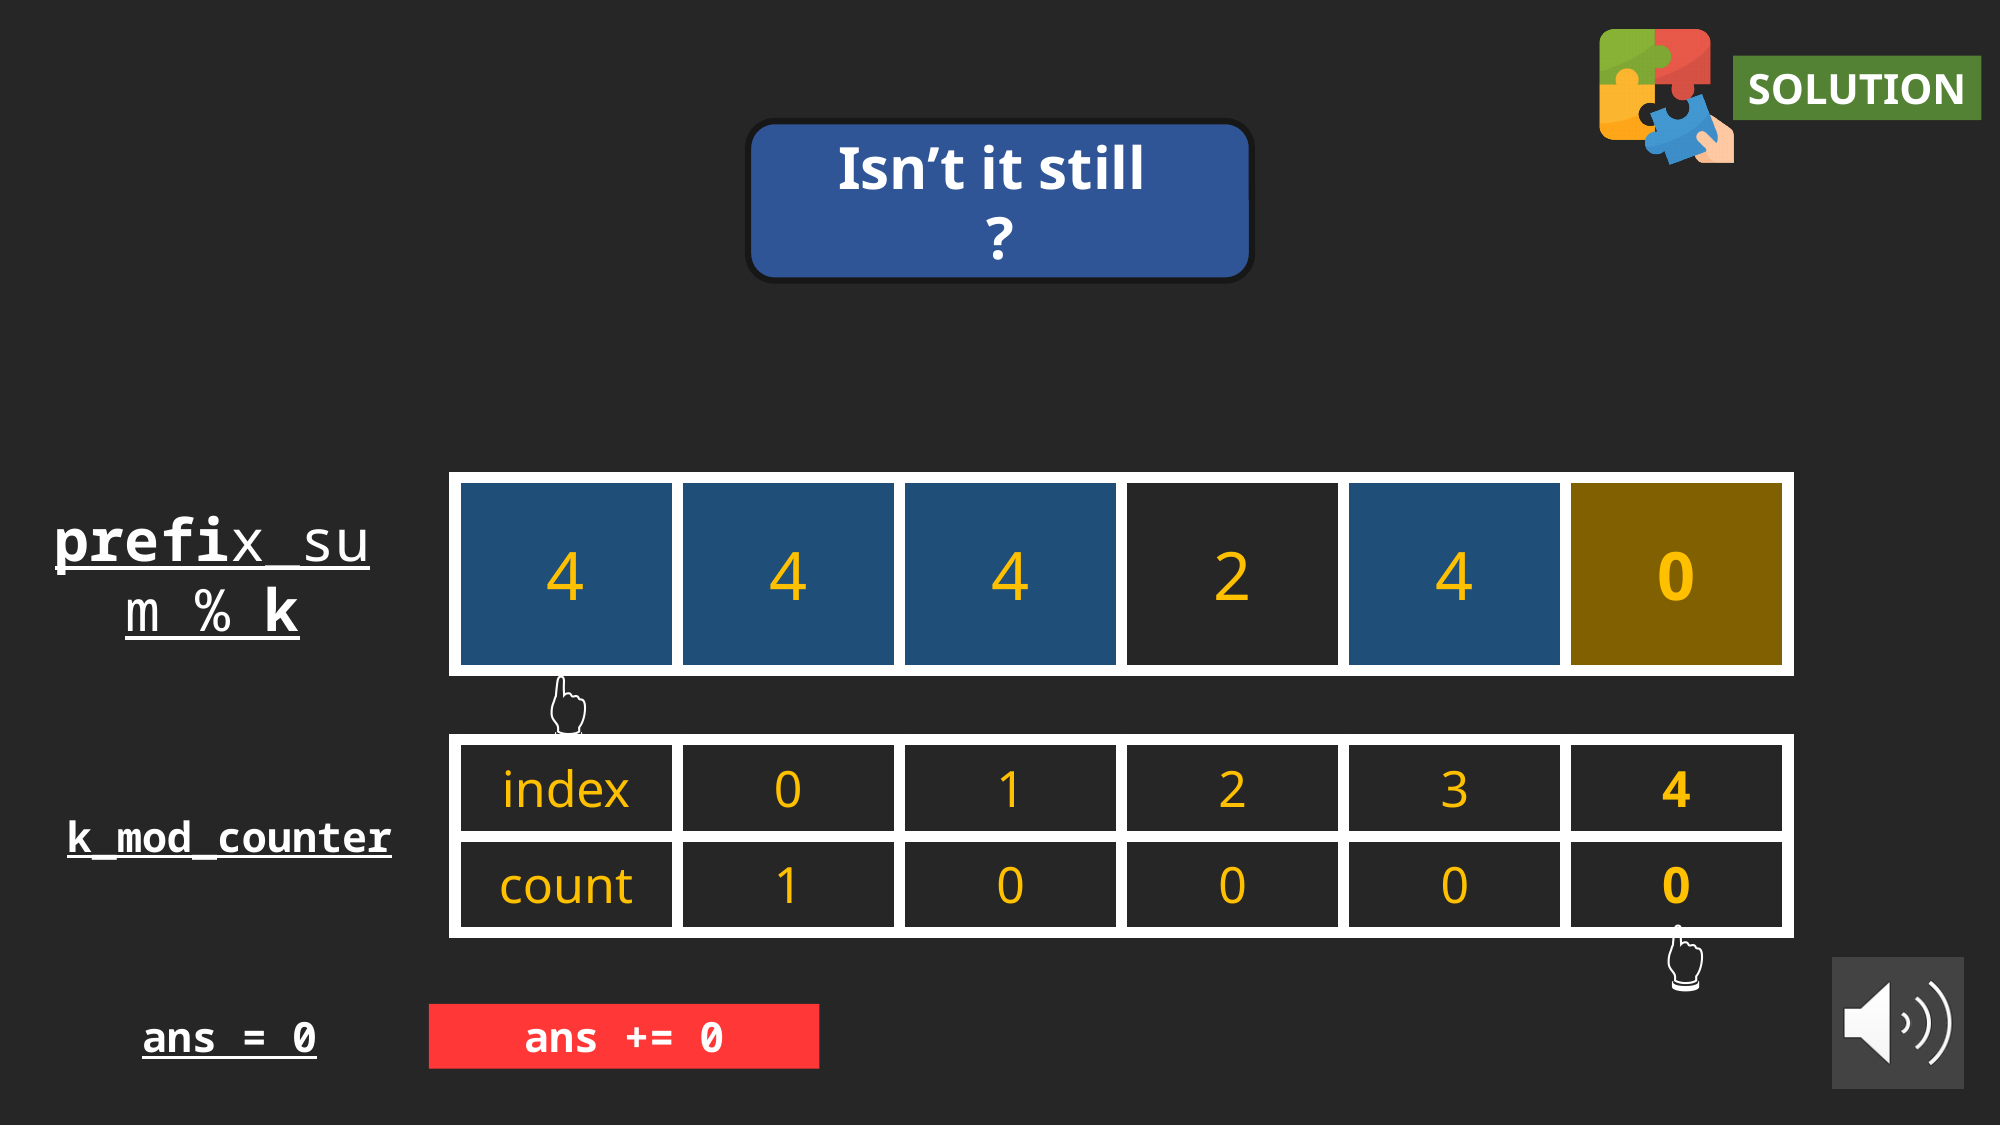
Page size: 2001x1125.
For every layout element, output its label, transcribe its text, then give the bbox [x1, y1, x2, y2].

table_header 1 [905, 745, 1116, 831]
text_box 👆 [530, 669, 607, 754]
table_header 4 [1349, 483, 1560, 665]
text_box 👆 [1647, 918, 1724, 1003]
table_header 4 [461, 483, 672, 665]
picture [1598, 29, 1735, 166]
picture [1831, 956, 1965, 1090]
table_header 0 [683, 745, 894, 831]
table_header 4 [1571, 745, 1782, 831]
table_cell 0 [1349, 842, 1560, 927]
table_cell 0 [905, 842, 1116, 927]
table_header 2 [1127, 745, 1338, 831]
table_header 4 [683, 483, 894, 665]
table_header index [461, 745, 672, 831]
table_cell 0 [1127, 842, 1338, 927]
table_header 2 [1127, 483, 1338, 665]
table_cell 1 [683, 842, 894, 927]
text_box prefix_sum % k [33, 495, 392, 651]
table_header 4 [905, 483, 1116, 665]
table_cell 0 [1571, 842, 1782, 927]
table_header 0 [1571, 483, 1782, 665]
text_box k_mod_counter [50, 802, 409, 868]
text_box SOLUTION [1735, 55, 1982, 121]
table_cell count [461, 842, 672, 927]
text_box ans = 0 [50, 1003, 409, 1069]
text_box ans += 0 [428, 1003, 820, 1069]
table_header 3 [1349, 745, 1560, 831]
